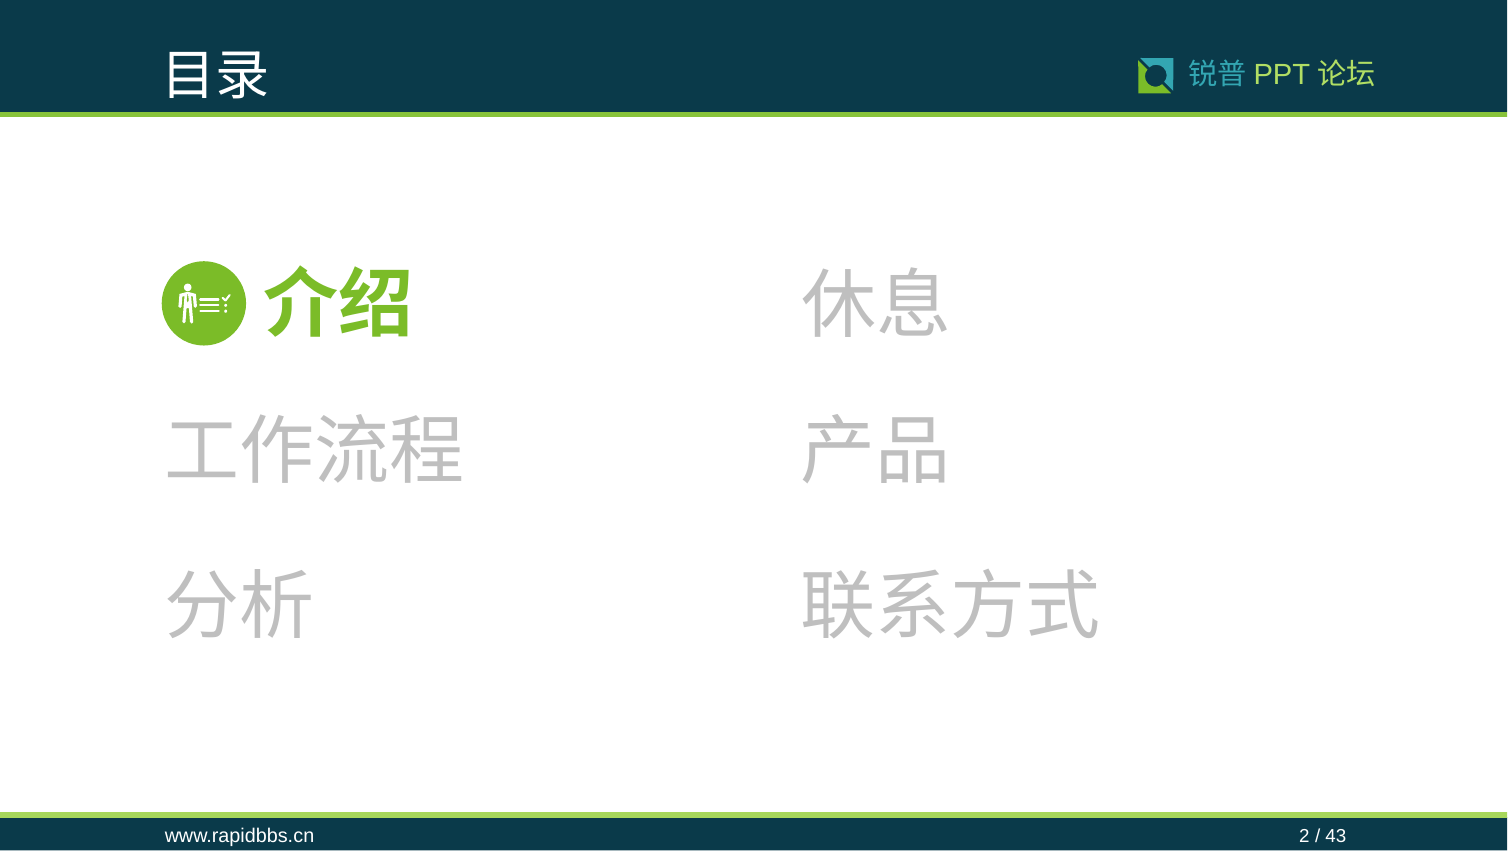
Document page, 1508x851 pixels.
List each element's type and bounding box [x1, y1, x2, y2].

text_box [161, 247, 662, 355]
text_box [0, 0, 1508, 851]
